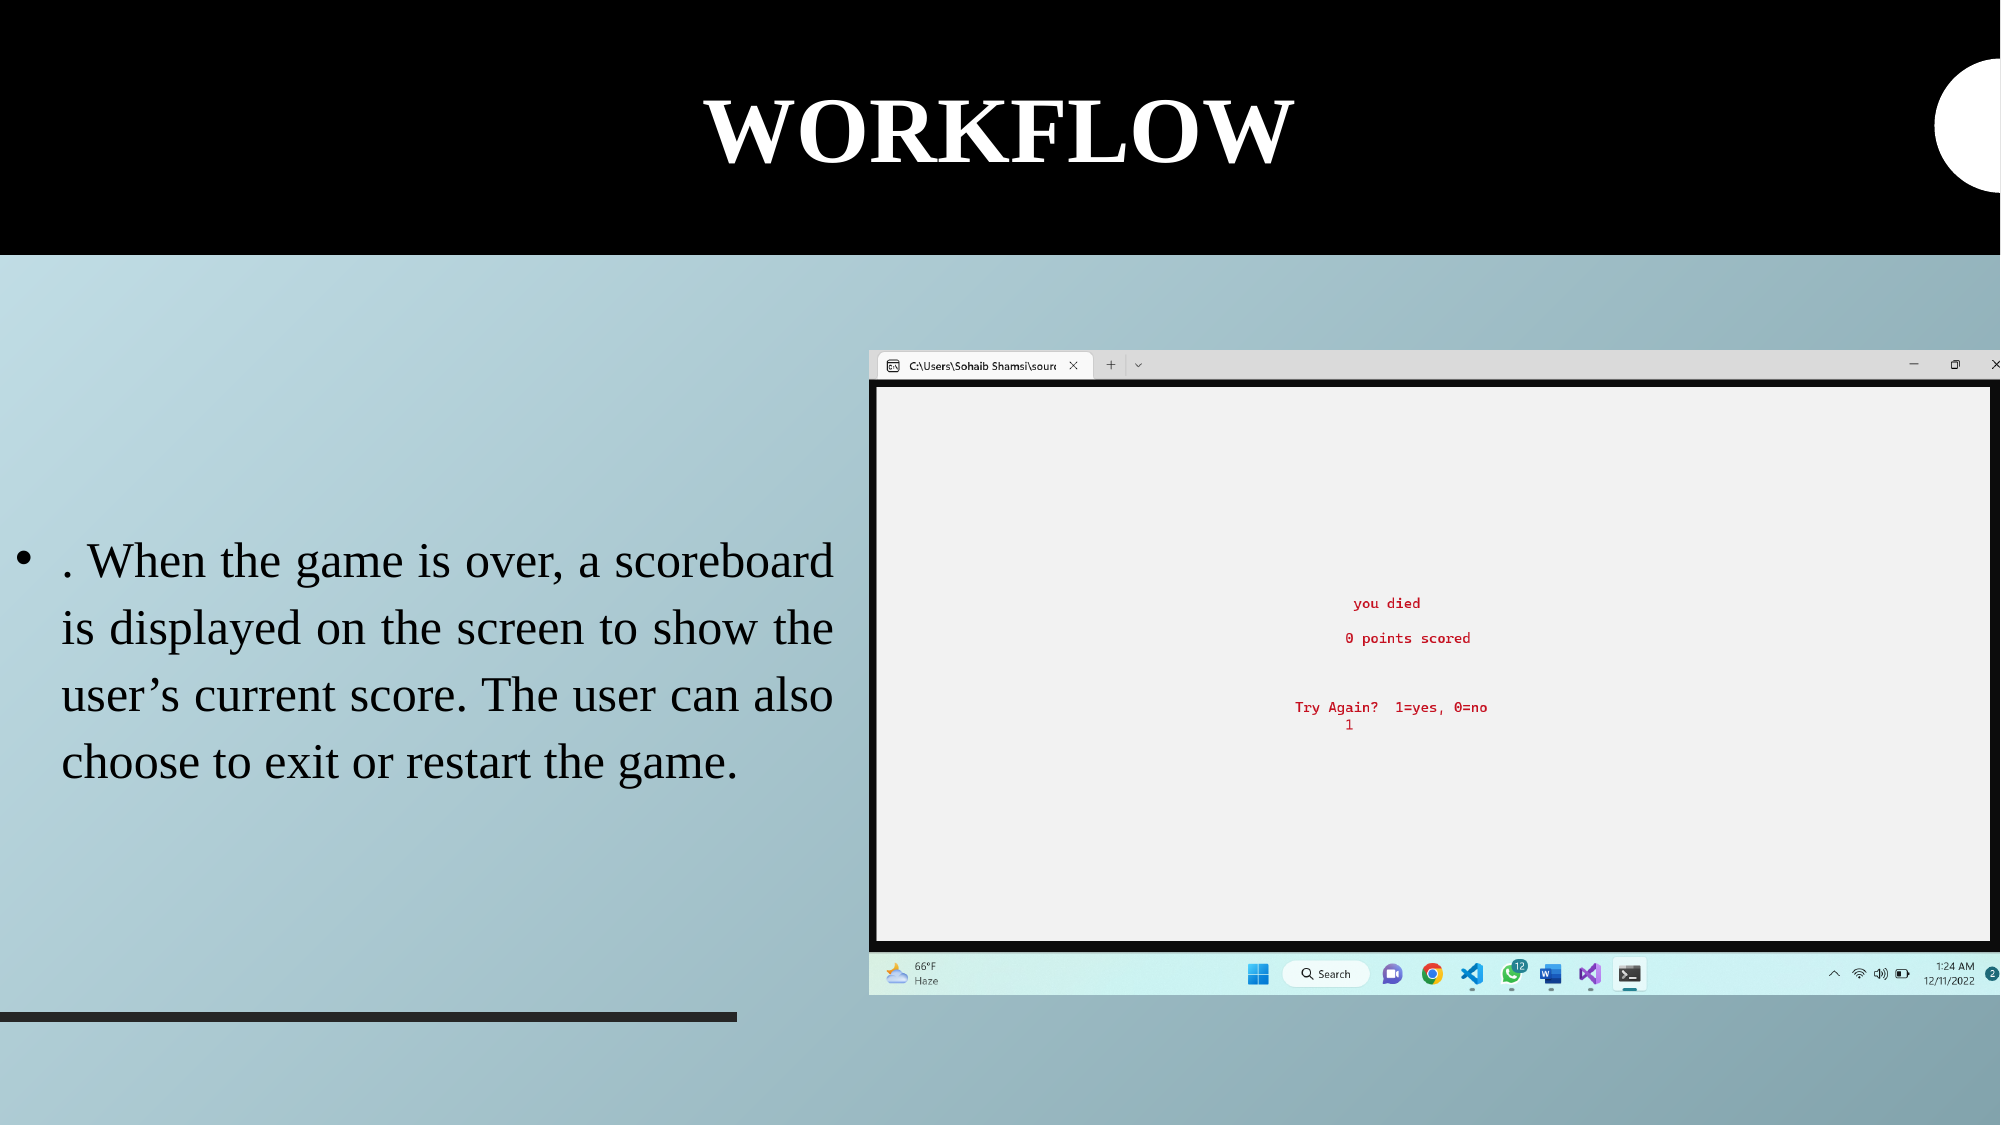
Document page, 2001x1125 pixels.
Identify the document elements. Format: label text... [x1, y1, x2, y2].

list . When the game is over, a scoreboard is displayed on the screen to show the user’s current score. The user can also choose to exit or restart the game. [0, 512, 850, 856]
picture [869, 350, 2000, 995]
title WORKFLOW [125, 50, 1875, 215]
